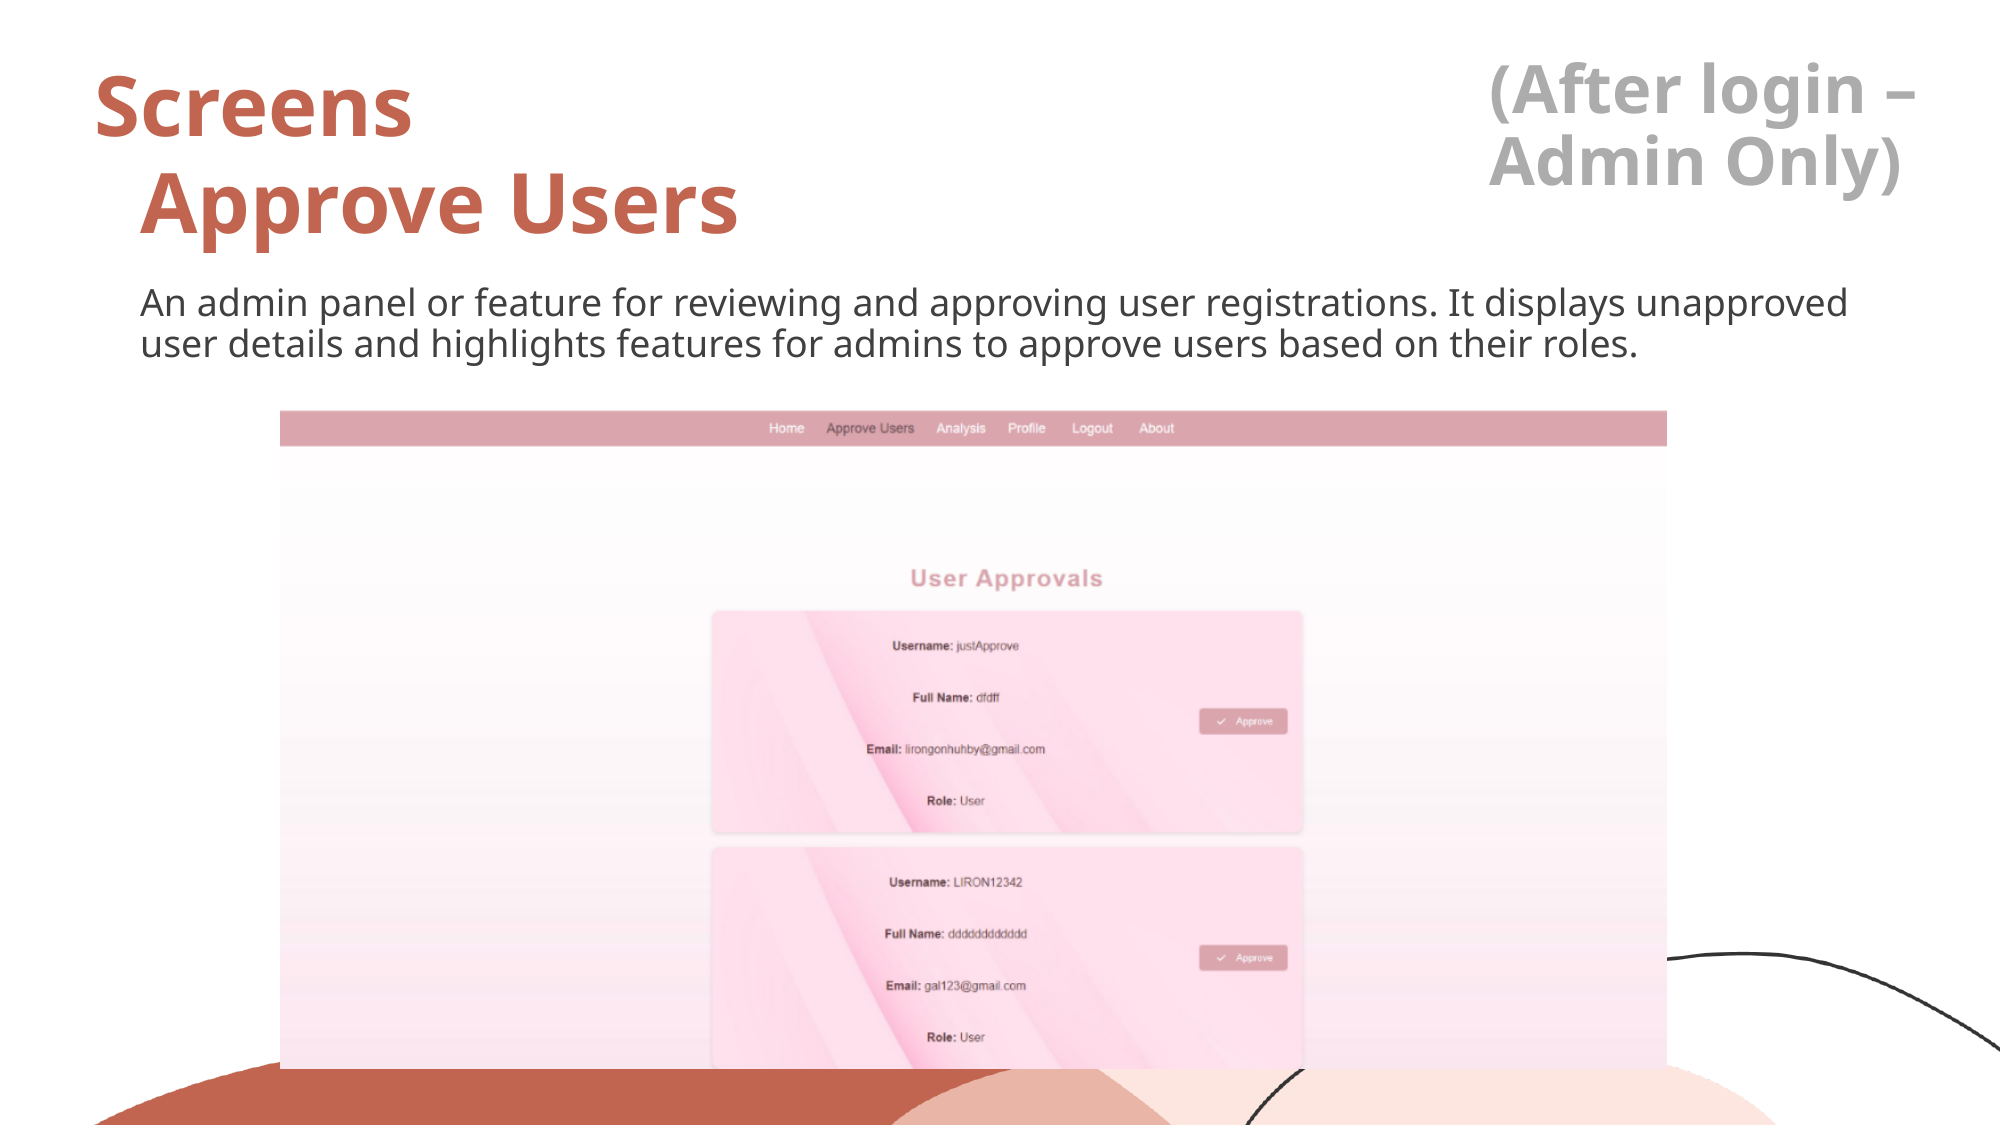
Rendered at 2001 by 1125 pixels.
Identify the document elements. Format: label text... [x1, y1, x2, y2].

picture [7, 410, 2000, 1125]
list An admin panel or feature for reviewing and approving user registrations. It displays unapproved user details and highlights features for admins to approve users based on their roles. [125, 350, 1921, 971]
title Approve Users [125, 243, 1921, 350]
text_box Screens [79, 56, 1875, 252]
text_box (After login – Admin Only) [1474, 47, 1966, 243]
